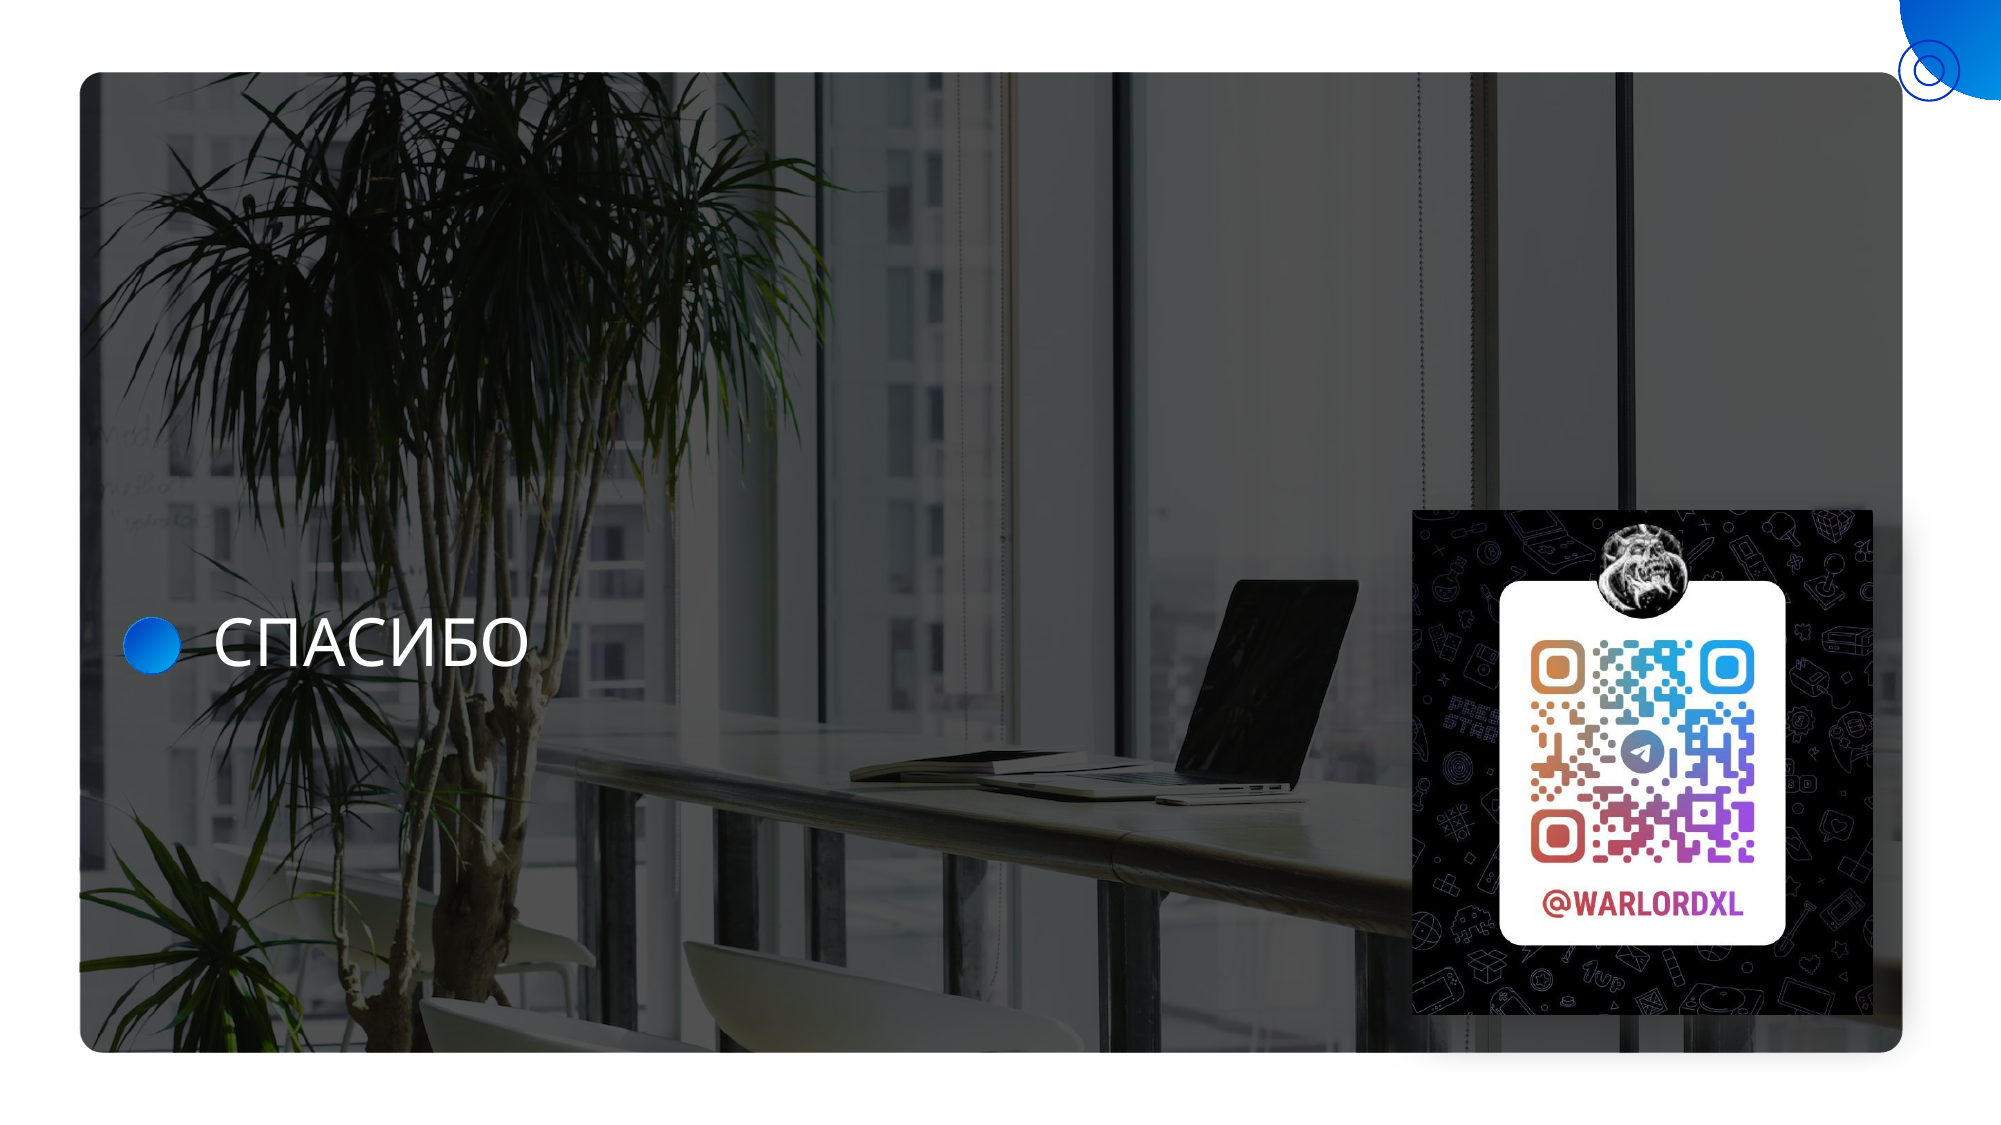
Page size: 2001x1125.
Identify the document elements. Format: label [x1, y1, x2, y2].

text_box [79, 72, 1903, 1053]
text_box [1898, 0, 2000, 102]
text_box [1898, 39, 1961, 102]
picture [1412, 510, 1873, 1015]
